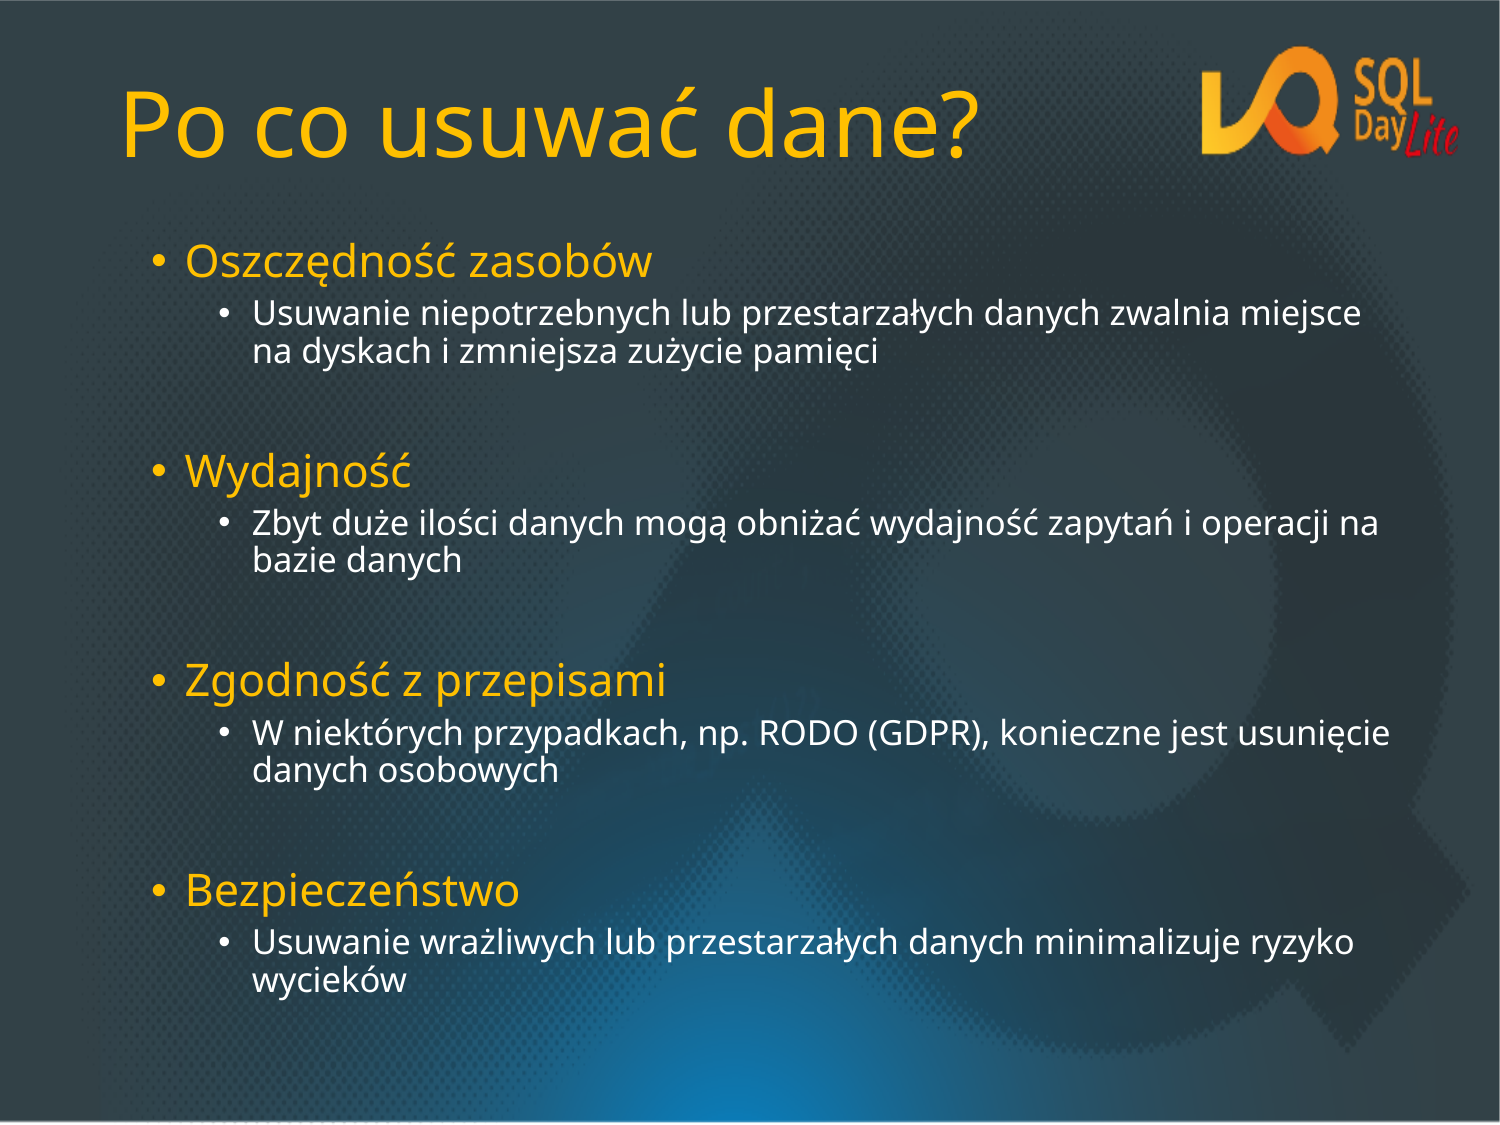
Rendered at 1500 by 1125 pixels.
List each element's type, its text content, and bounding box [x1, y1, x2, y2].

picture [0, 0, 1500, 1125]
list Oszczędność zasobów Usuwanie niepotrzebnych lub przestarzałych danych zwalnia miejsce na dyskach i zmniejsza zużycie pamięci Wydajność Zbyt duże ilości danych mogą obniżać wydajność zapytań i operacji na bazie danych Zgodność z przepisami W niektórych przypadkach, np. RODO (GDPR), konieczne jest usunięcie danych osobowych Bezpieczeństwo Usuwanie wrażliwych lub przestarzałych danych minimalizuje ryzyko wycieków [68, 231, 1414, 1014]
title Po co usuwać dane? [103, 59, 1225, 197]
